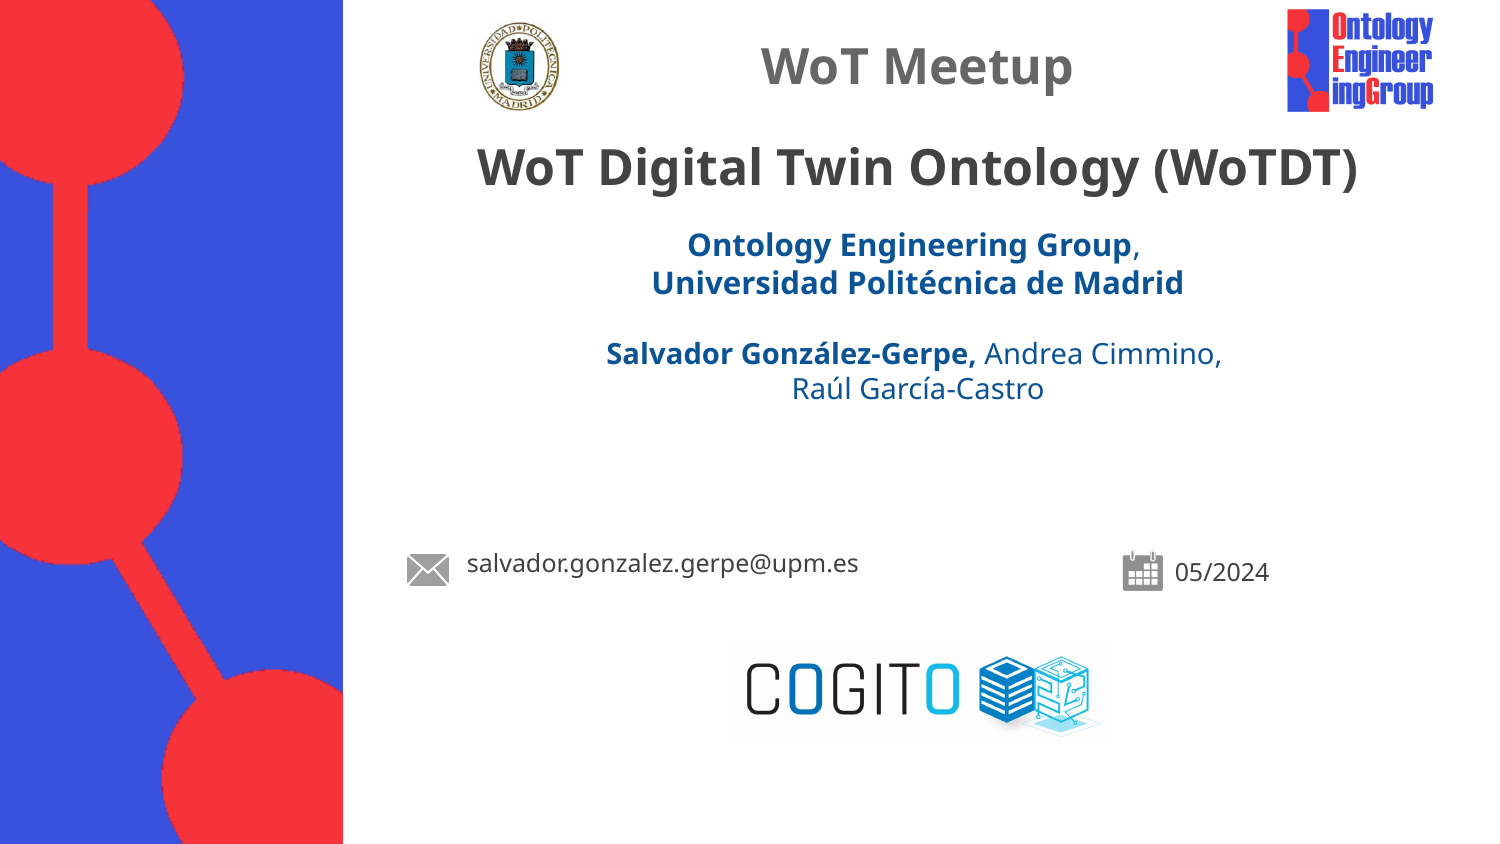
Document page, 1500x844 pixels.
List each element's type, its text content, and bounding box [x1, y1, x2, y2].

picture [729, 645, 1108, 744]
picture [467, 20, 573, 112]
picture [407, 548, 449, 591]
text_box WoT Digital Twin Ontology (WoTDT) Ontology Engineering Group, Universidad Politécnica de Madrid Salvador González-Gerpe, Andrea Cimmino, Raúl García-Castro [436, 120, 1401, 607]
picture [0, 0, 343, 844]
text_box salvador.gonzalez.gerpe@upm.es [459, 540, 935, 594]
text_box 05/2024 [1167, 549, 1500, 591]
picture [1121, 548, 1163, 591]
picture [1287, 9, 1433, 112]
text_box WoT Meetup [663, 20, 1174, 94]
